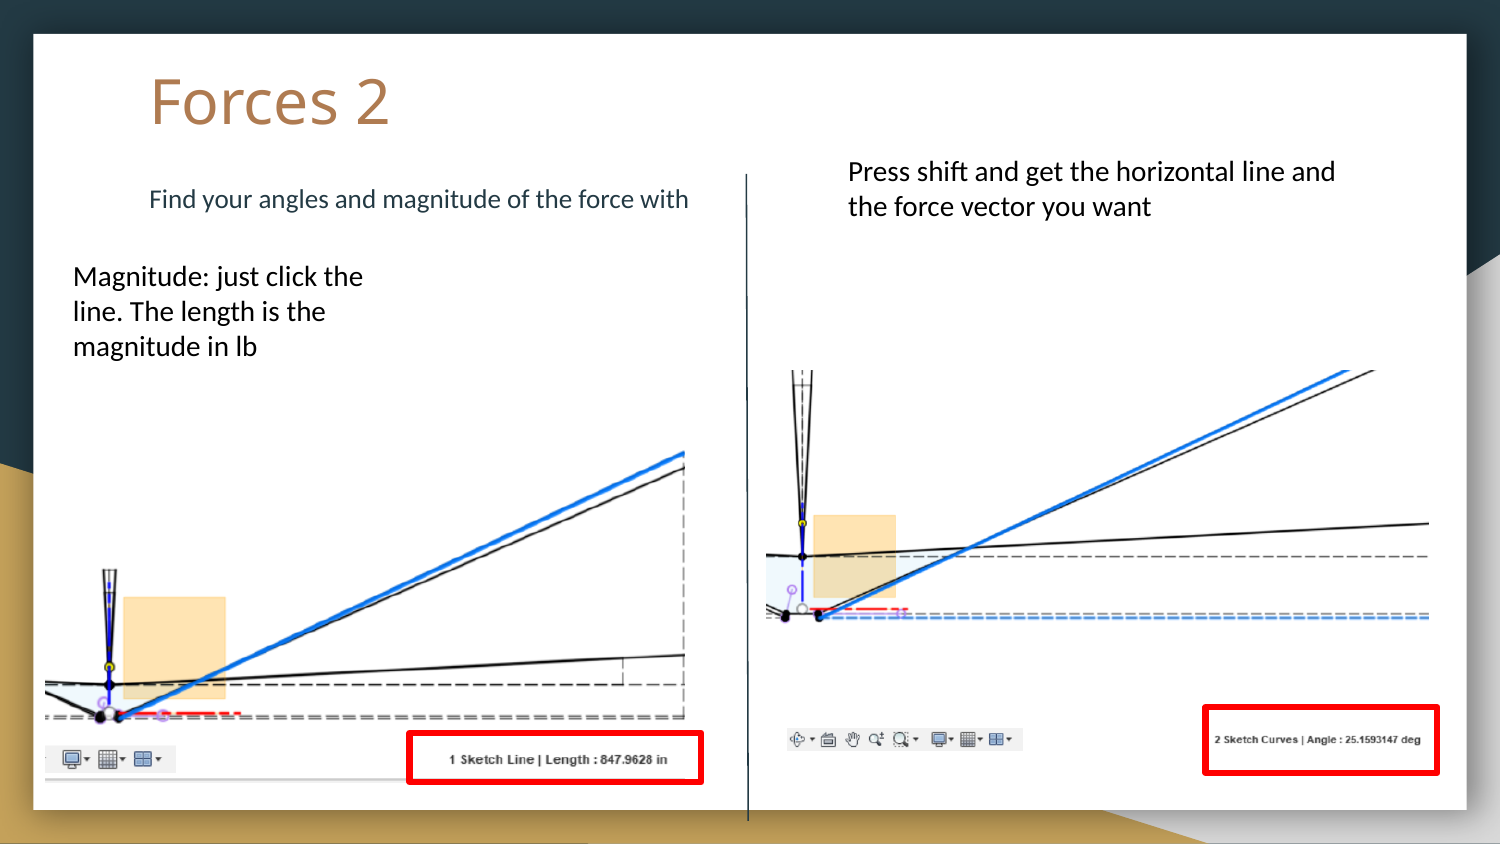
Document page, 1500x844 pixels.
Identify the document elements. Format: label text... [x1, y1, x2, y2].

picture [45, 370, 685, 783]
text_box Magnitude: just click the line. The length is the magnitude in lb [57, 242, 394, 369]
text_box [1205, 707, 1438, 773]
title Forces 2 [134, 47, 1366, 161]
text_box [689, 732, 702, 783]
list Find your angles and magnitude of the force with [134, 161, 1366, 783]
picture [766, 370, 1429, 754]
text_box Press shift and get the horizontal line and the force vector you want [833, 137, 1375, 237]
